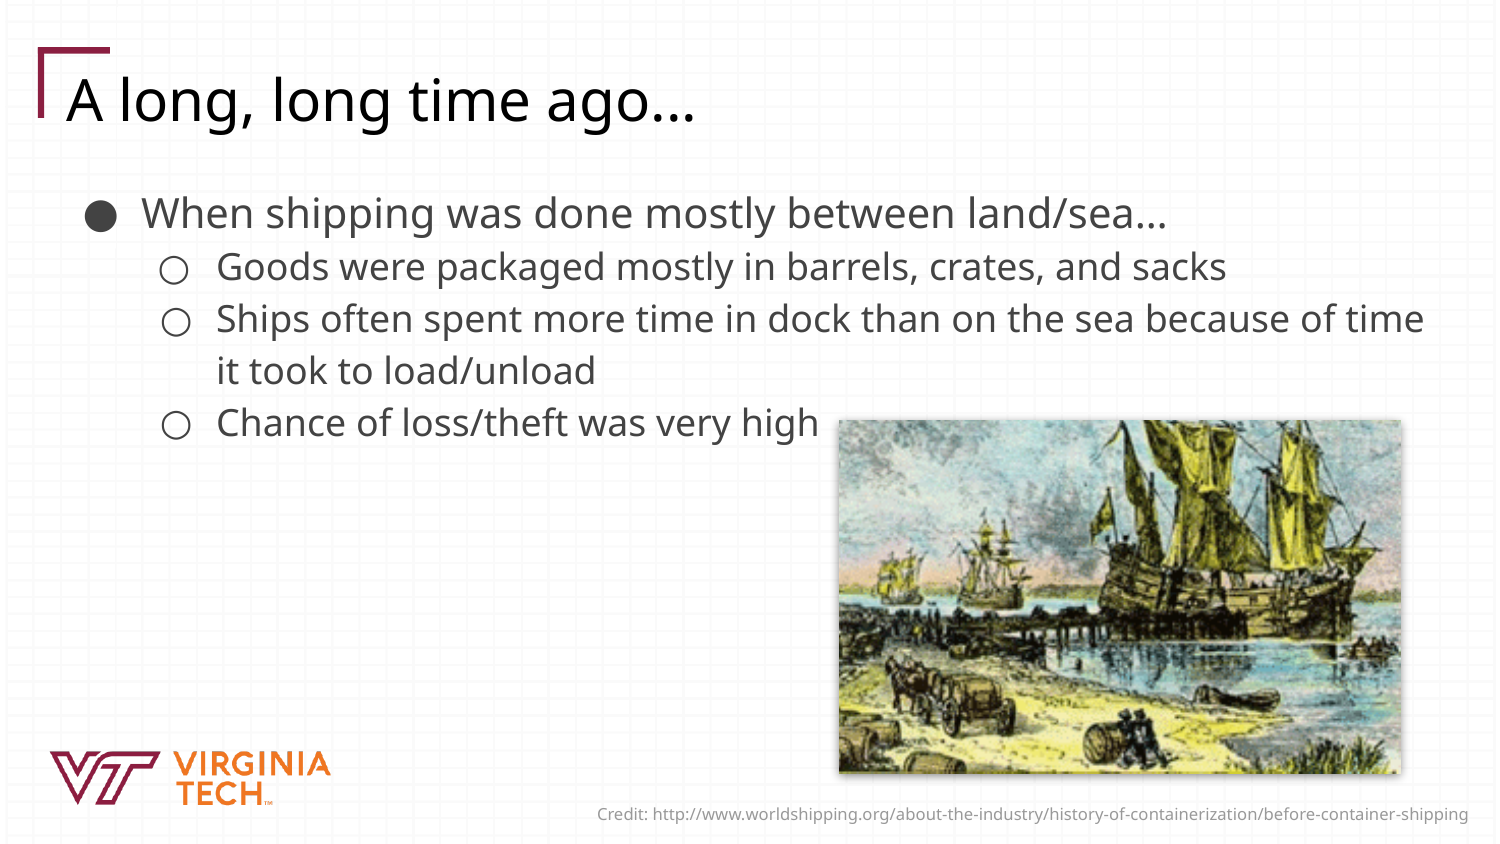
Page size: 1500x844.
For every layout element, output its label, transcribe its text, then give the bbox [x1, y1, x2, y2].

picture [839, 420, 1401, 775]
picture [47, 749, 333, 807]
list When shipping was done mostly between land/sea… Goods were packaged mostly in barrels, crates, and sacks Ships often spent more time in dock than on the sea because of time it took to load/unload Chance of loss/theft was very high [51, 164, 1449, 725]
title A long, long time ago... [51, 48, 1449, 142]
text_box Credit: http://www.worldshipping.org/about-the-industry/history-of-containerization/before-container-shipping [581, 788, 1486, 844]
